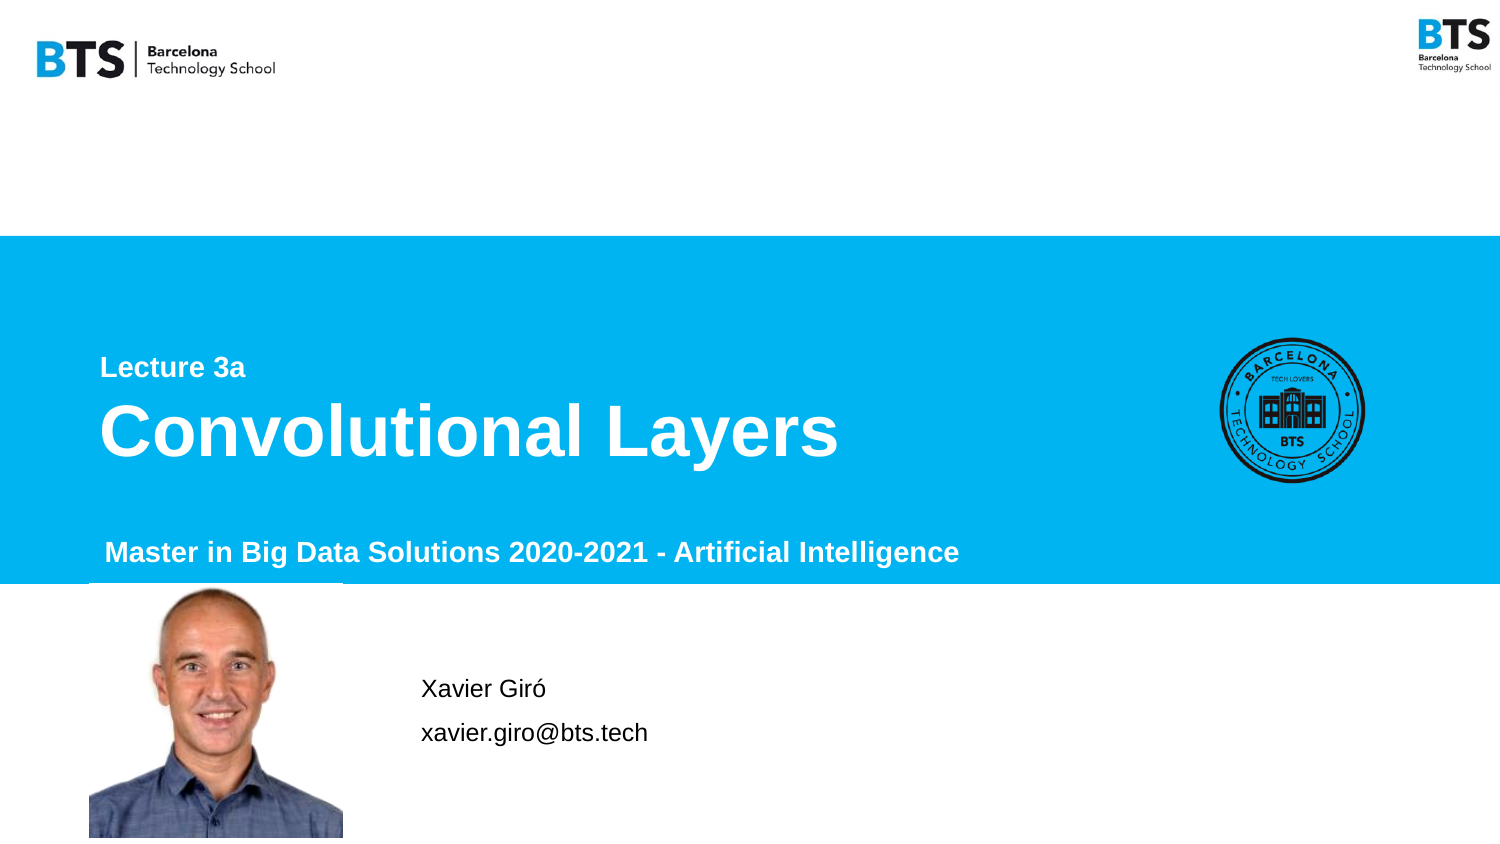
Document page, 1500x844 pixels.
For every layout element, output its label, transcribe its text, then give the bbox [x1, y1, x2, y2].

picture [20, 28, 292, 90]
picture [1410, 0, 1500, 90]
picture [1221, 339, 1364, 482]
text_box Master in Big Data Solutions 2020-2021 - Artificial Intelligence [89, 525, 1103, 564]
text_box Xavier Giró xavier.giro@bts.tech [406, 649, 684, 725]
picture [89, 584, 343, 838]
text_box Lecture 3a Convolutional Layers [0, 235, 1500, 584]
